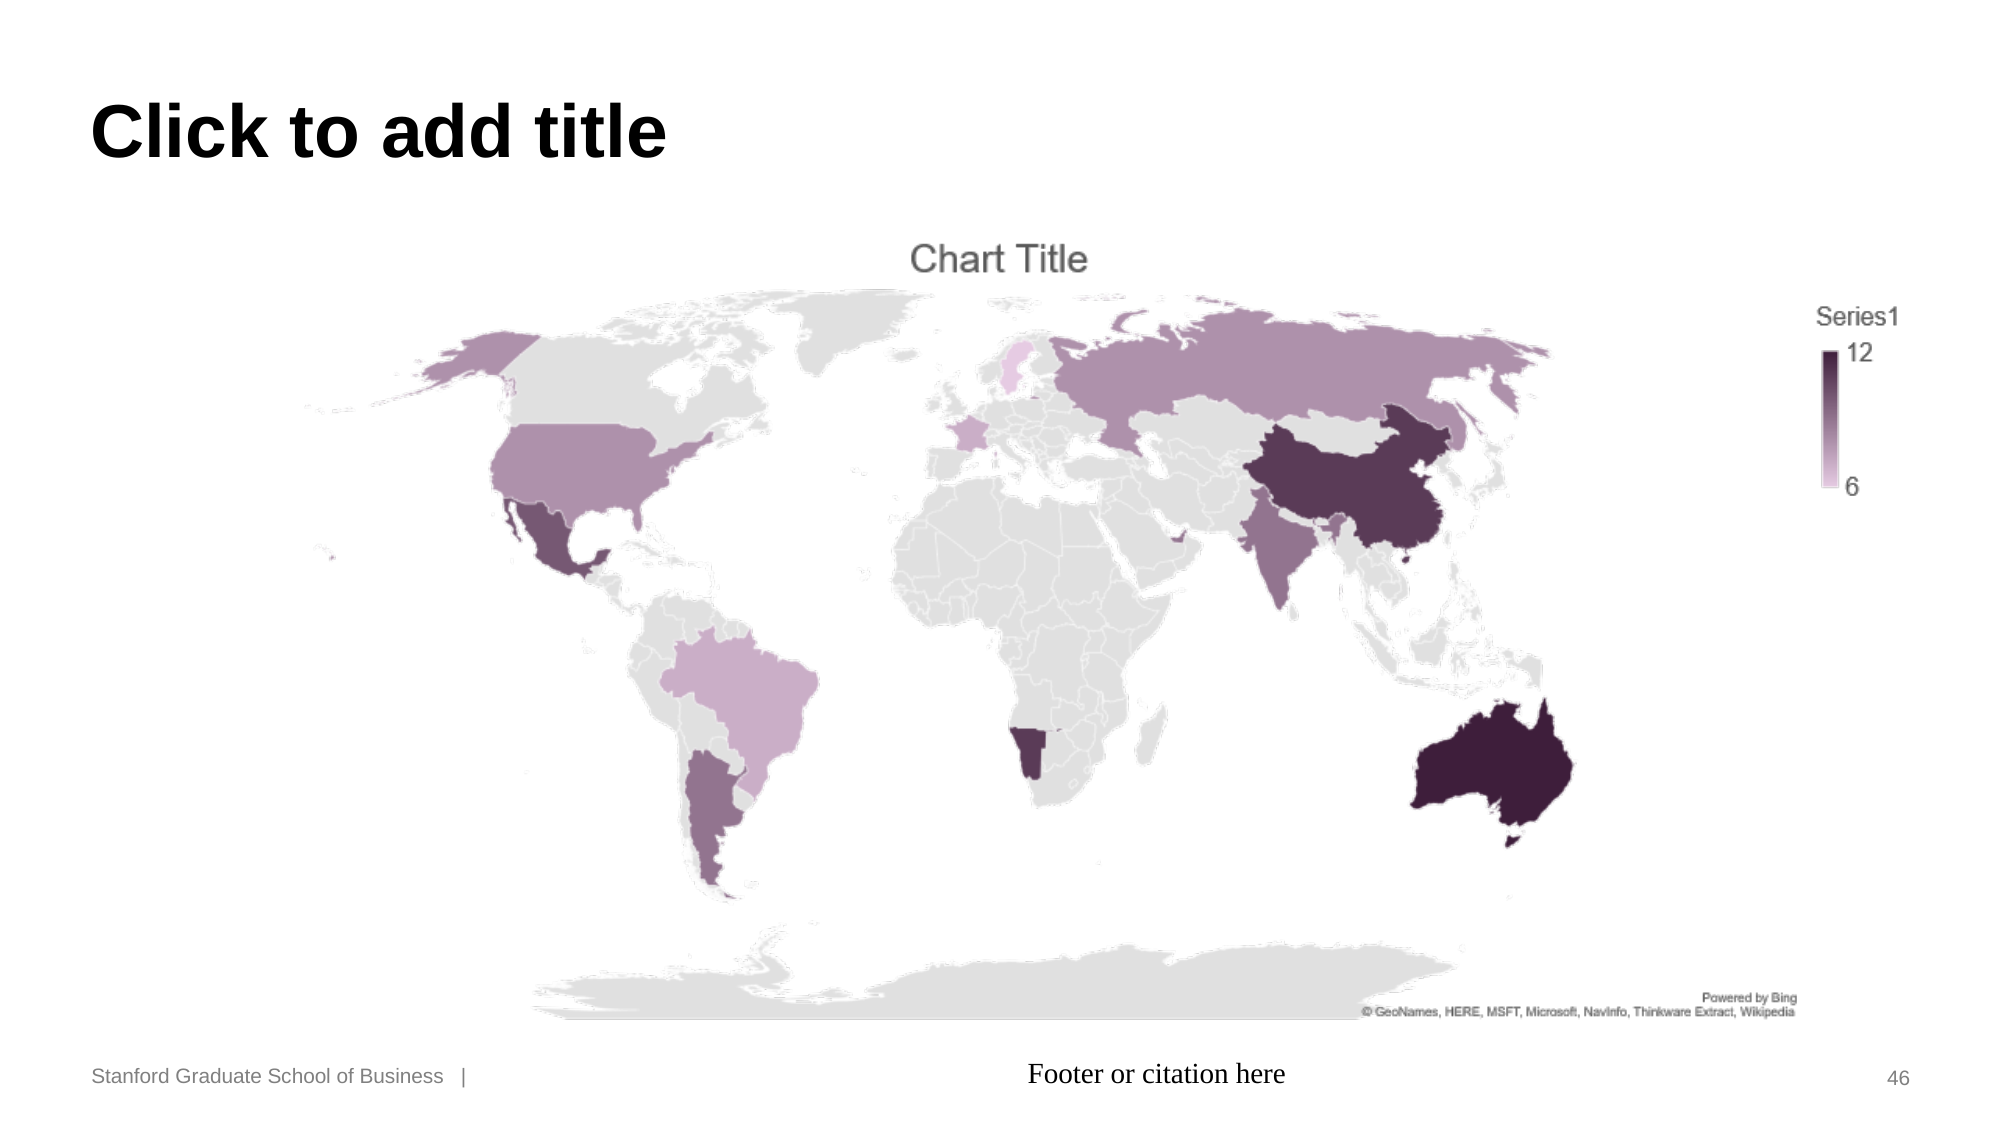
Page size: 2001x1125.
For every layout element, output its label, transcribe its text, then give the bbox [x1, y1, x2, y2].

footer Footer or citation here [469, 1053, 1844, 1097]
picture [75, 224, 1925, 1032]
title Click to add title [75, 75, 1925, 181]
slide_number 46 [1868, 1056, 1925, 1097]
